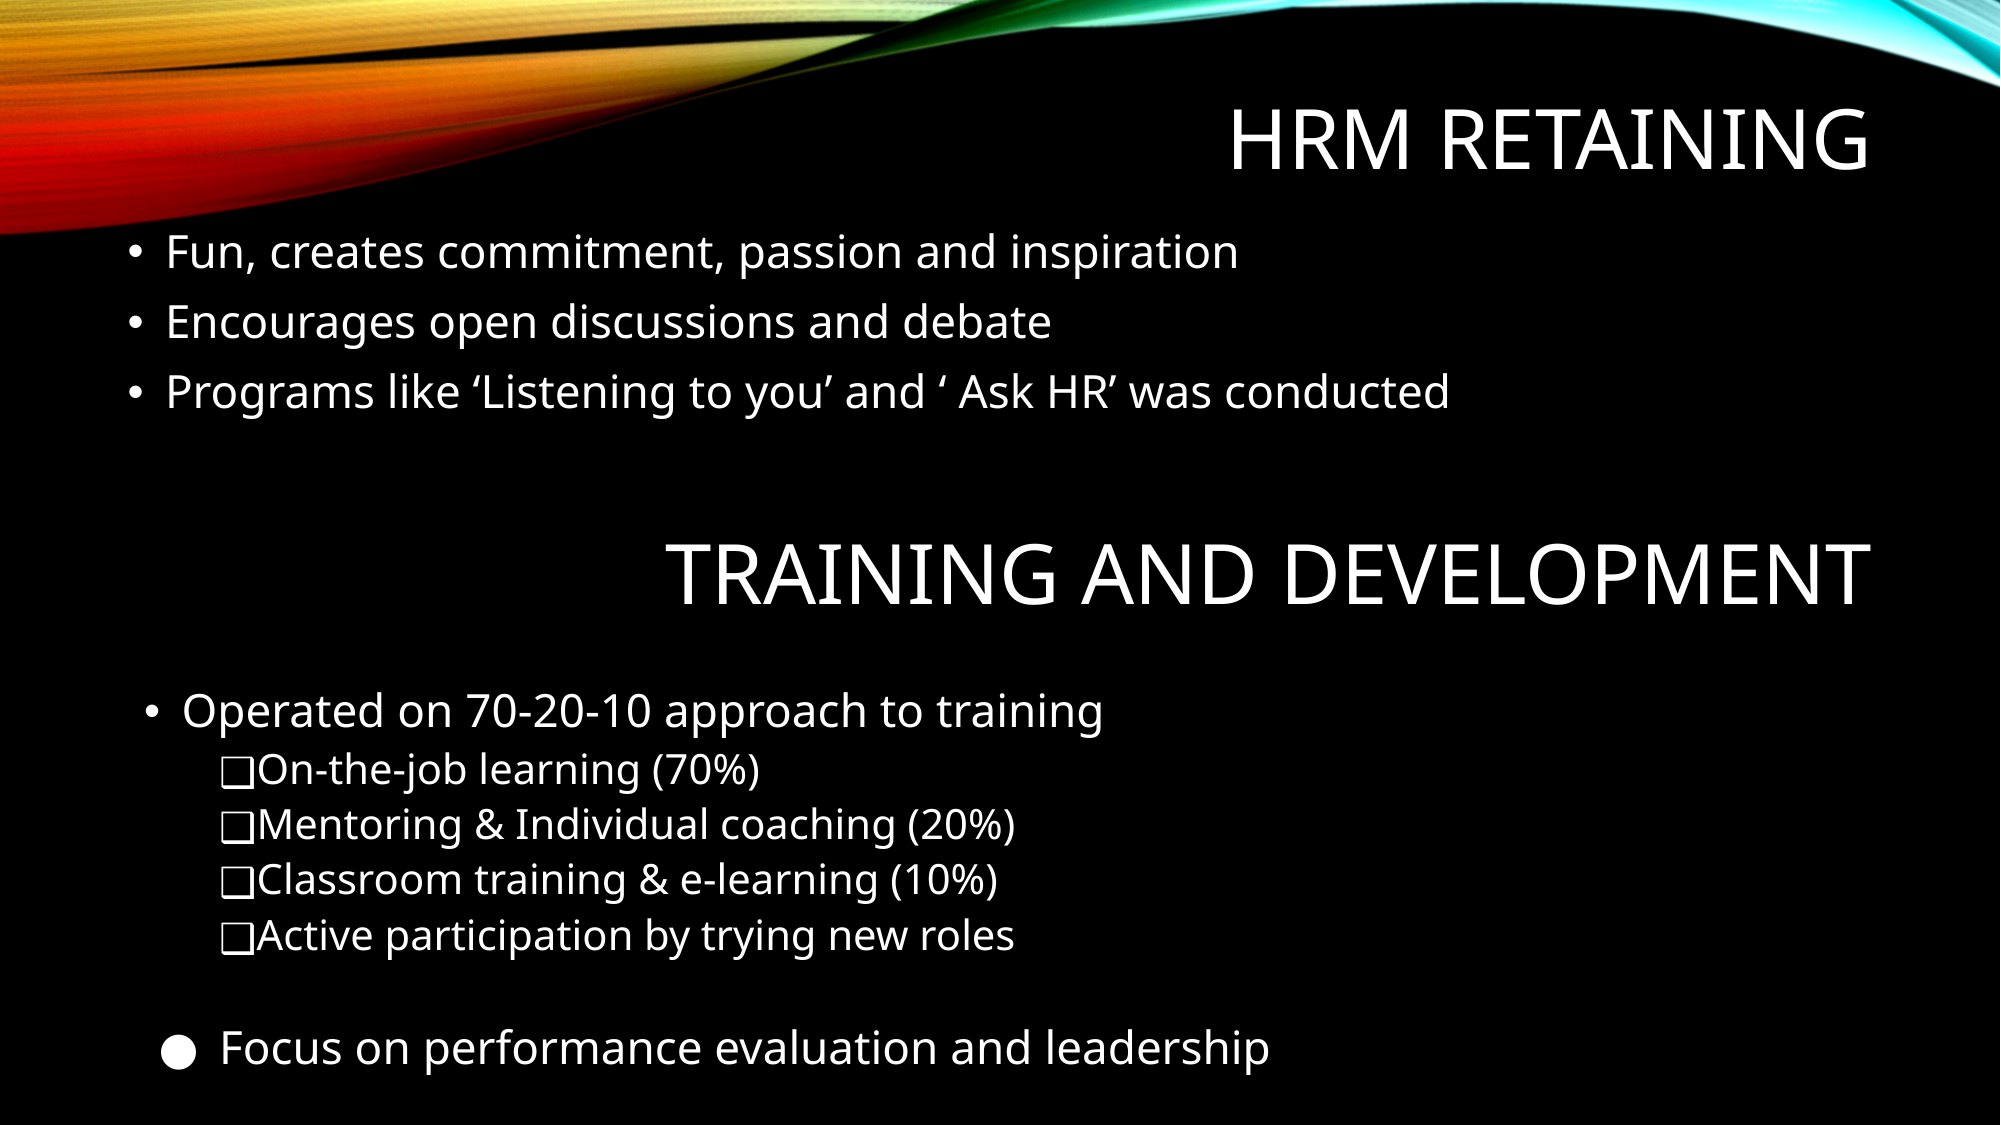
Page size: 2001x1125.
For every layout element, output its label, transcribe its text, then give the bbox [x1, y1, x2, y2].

title TRAINING AND DEVELOPMENT [474, 471, 1888, 670]
picture [0, 0, 2000, 237]
title HRM RETAINING [474, 36, 1888, 221]
list Fun, creates commitment, passion and inspiration Encourages open discussions and debate Programs like ‘Listening to you’ and ‘ Ask HR’ was conducted [112, 221, 1888, 472]
text_box Operated on 70-20-10 approach to training On-the-job learning (70%) Mentoring & Individual coaching (20%) Classroom training & e-learning (10%) Active participation by trying new roles Focus on performance evaluation and leadership [129, 670, 1905, 1125]
